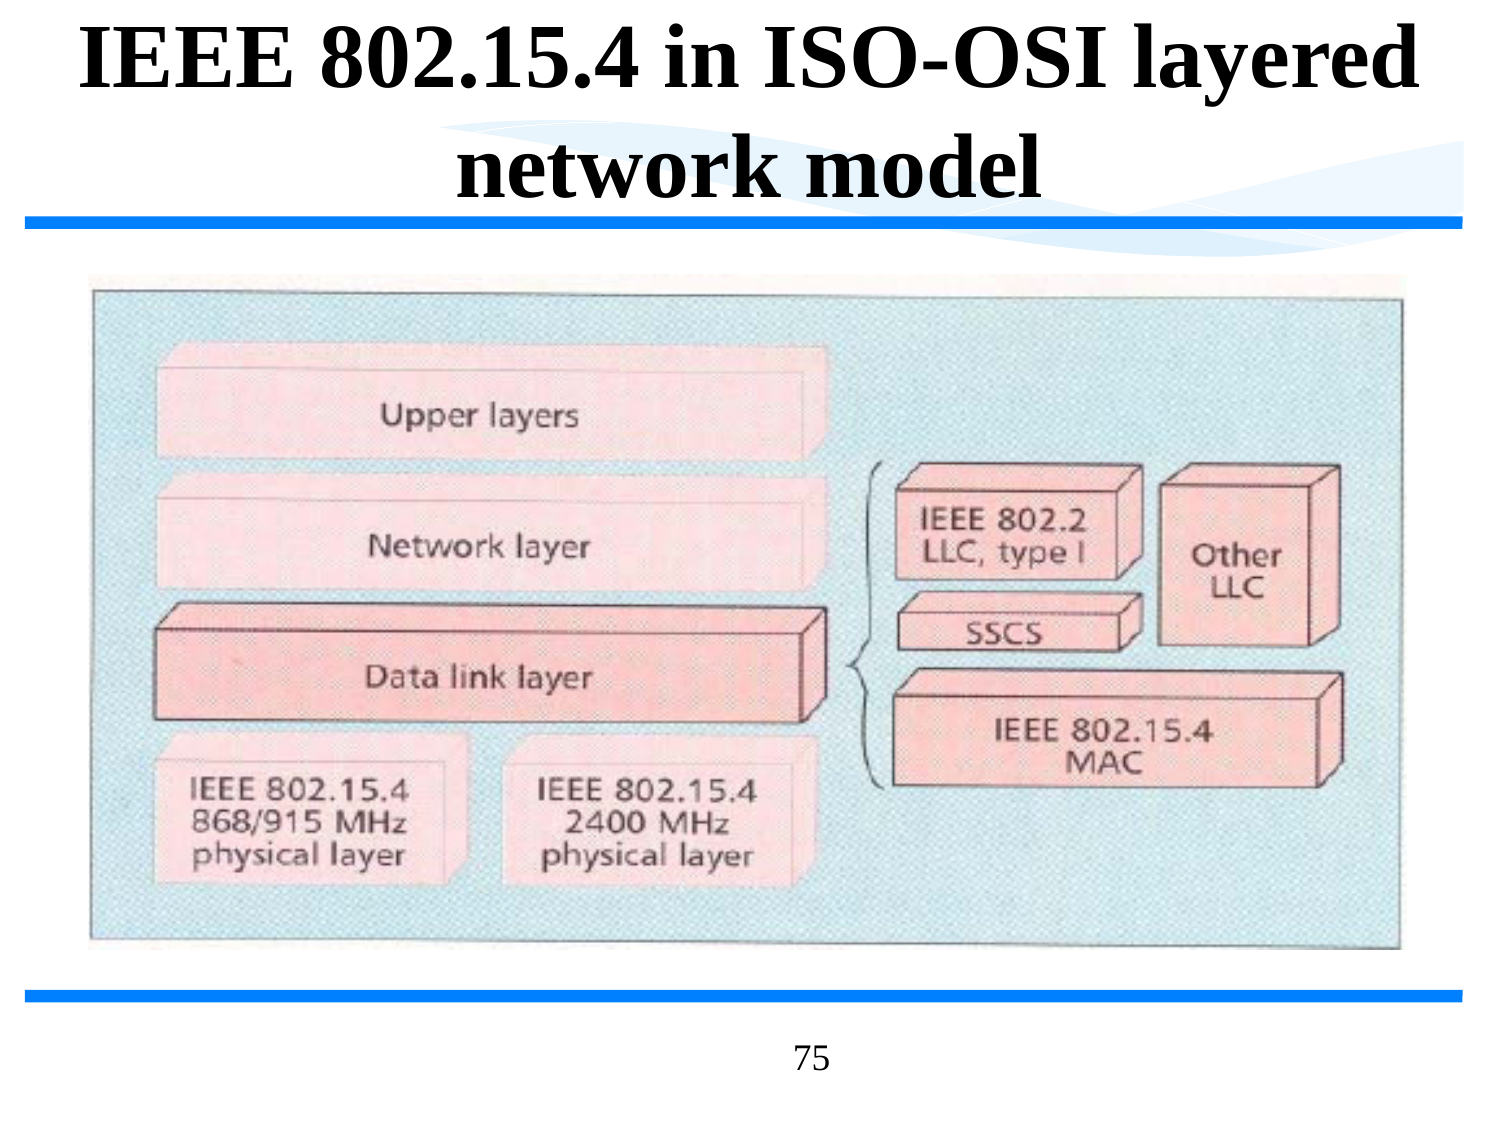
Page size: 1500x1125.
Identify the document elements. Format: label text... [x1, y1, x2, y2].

slide_number 75 [645, 1025, 846, 1086]
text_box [88, 273, 1407, 950]
title IEEE 802.15.4 in ISO-OSI layered network model [0, 11, 1500, 200]
